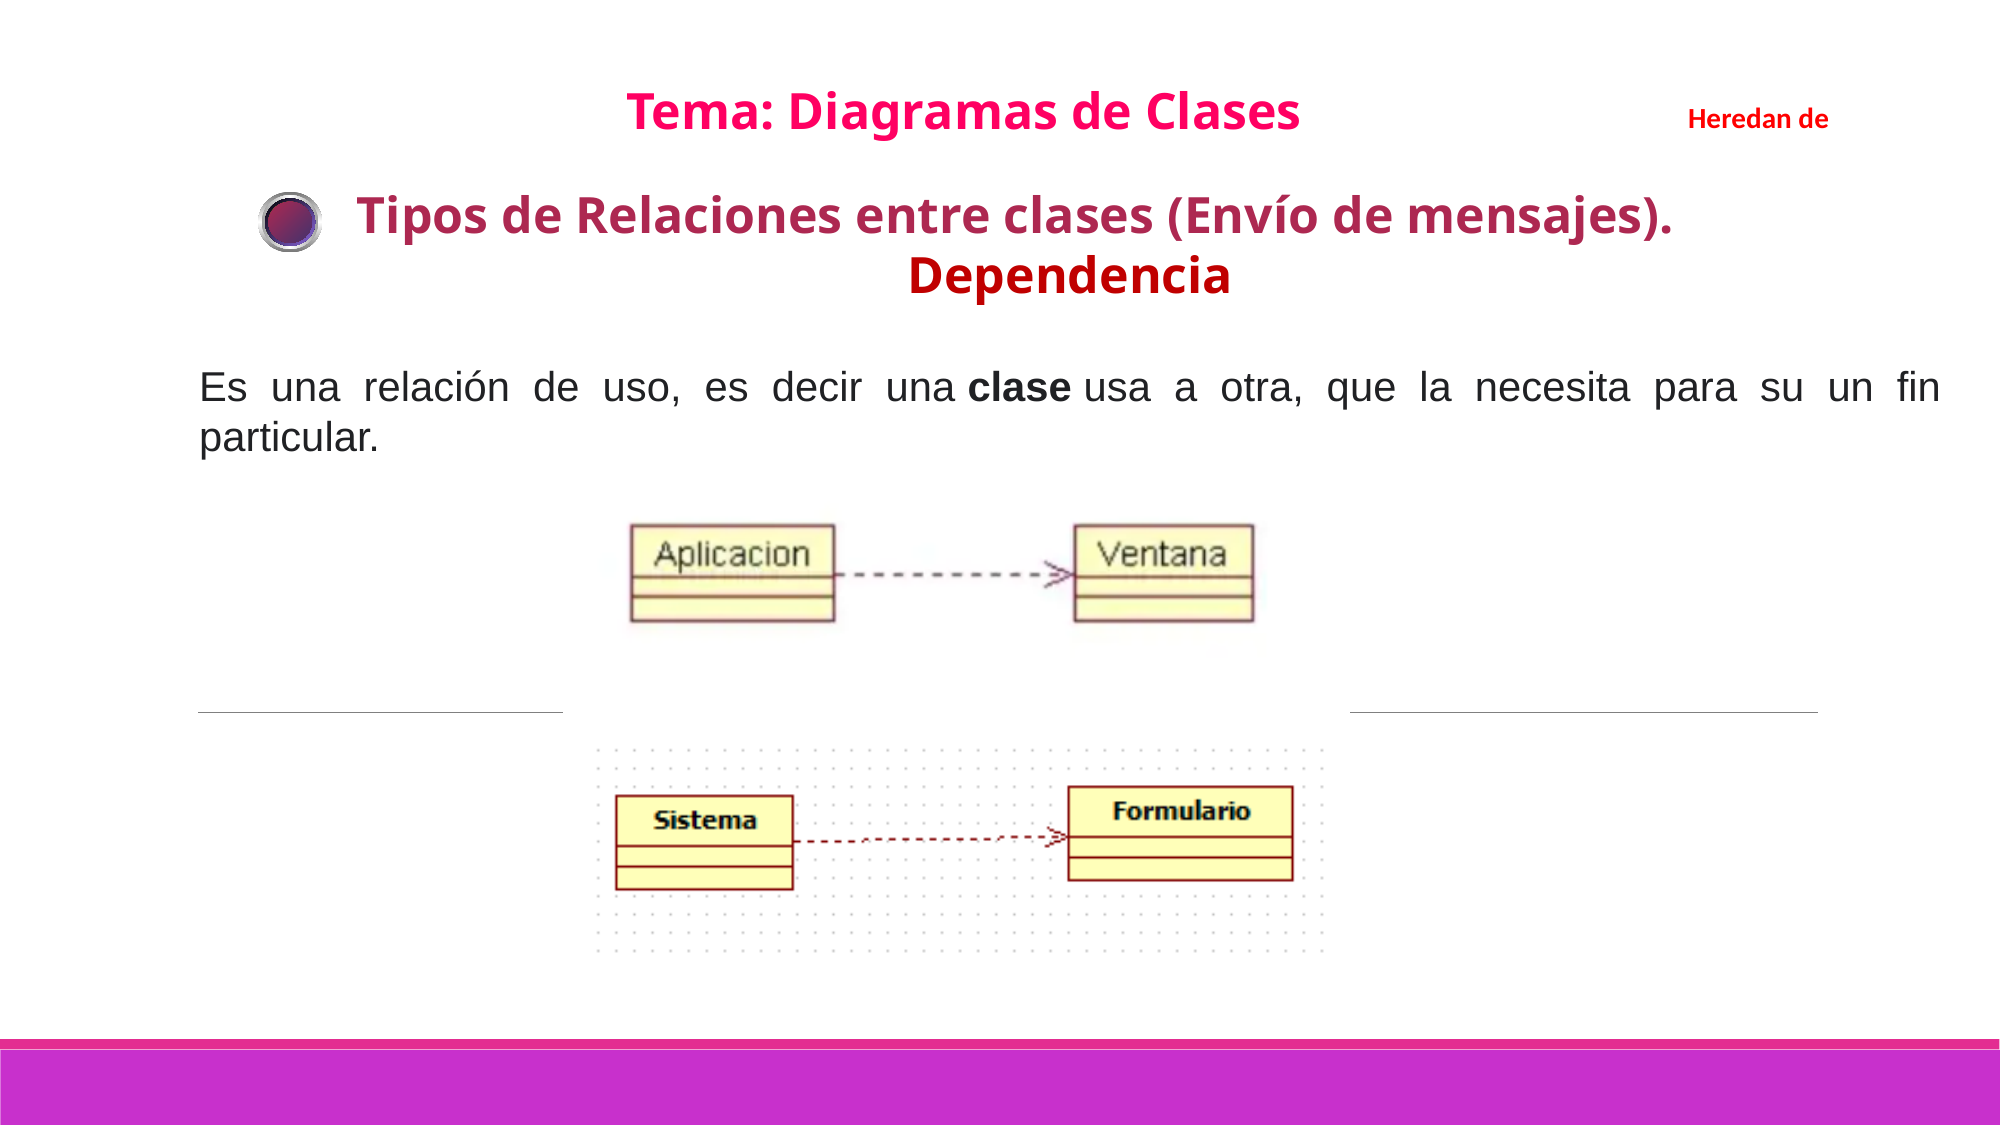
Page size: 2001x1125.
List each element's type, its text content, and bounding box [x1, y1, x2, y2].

text_box Es una relación de uso, es decir una clase usa a otra, que la necesita para su un fin particular. [184, 352, 1957, 467]
text_box Heredan de [1469, 92, 2000, 142]
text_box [257, 191, 323, 253]
text_box Tipos de Relaciones entre clases (Envío de mensajes). Dependencia [342, 176, 1799, 312]
picture [562, 420, 1351, 734]
text_box Tema: Diagramas de Clases [611, 72, 1799, 148]
picture [590, 743, 1335, 955]
